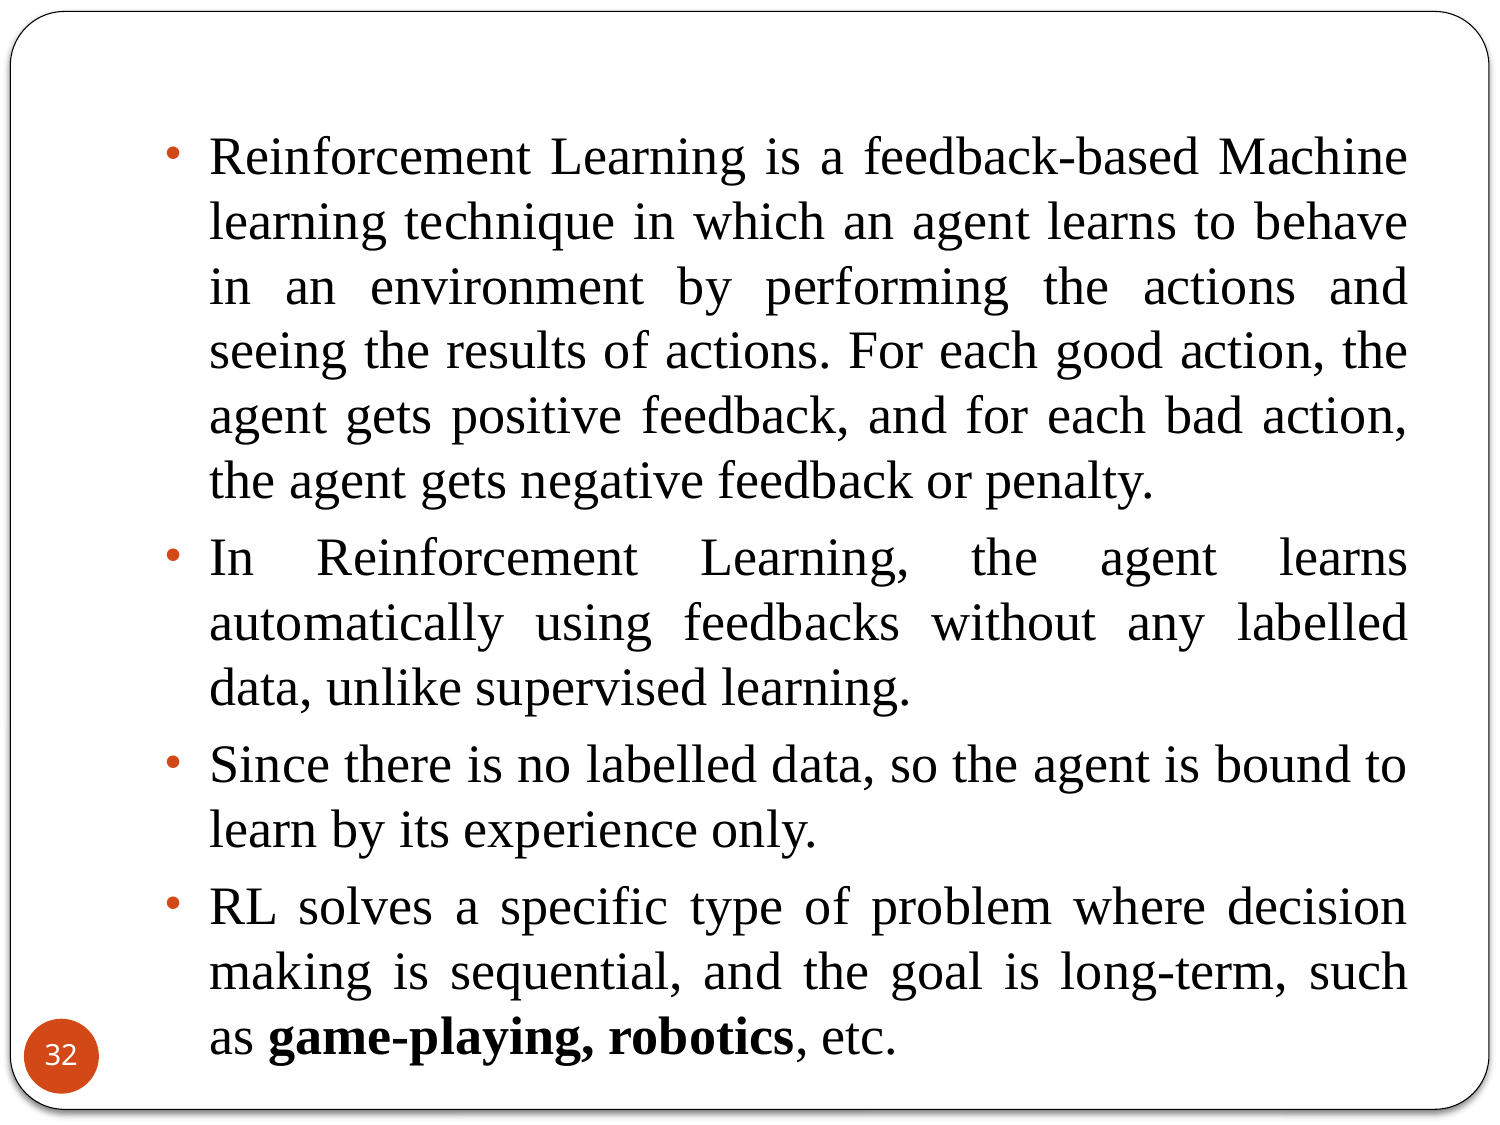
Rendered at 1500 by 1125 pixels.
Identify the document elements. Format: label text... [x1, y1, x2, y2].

slide_number 32 [23, 1018, 99, 1094]
list Reinforcement Learning is a feedback-based Machine learning technique in which an agent learns to behave in an environment by performing the actions and seeing the results of actions. For each good action, the agent gets positive feedback, and for each bad action, the agent gets negative feedback or penalty. In Reinforcement Learning, the agent learns automatically using feedbacks without any labelled data, unlike supervised learning. Since there is no labelled data, so the agent is bound to learn by its experience only. RL solves a specific type of problem where decision making is sequential, and the goal is long-term, such as game-playing, robotics, etc. [149, 112, 1426, 1076]
